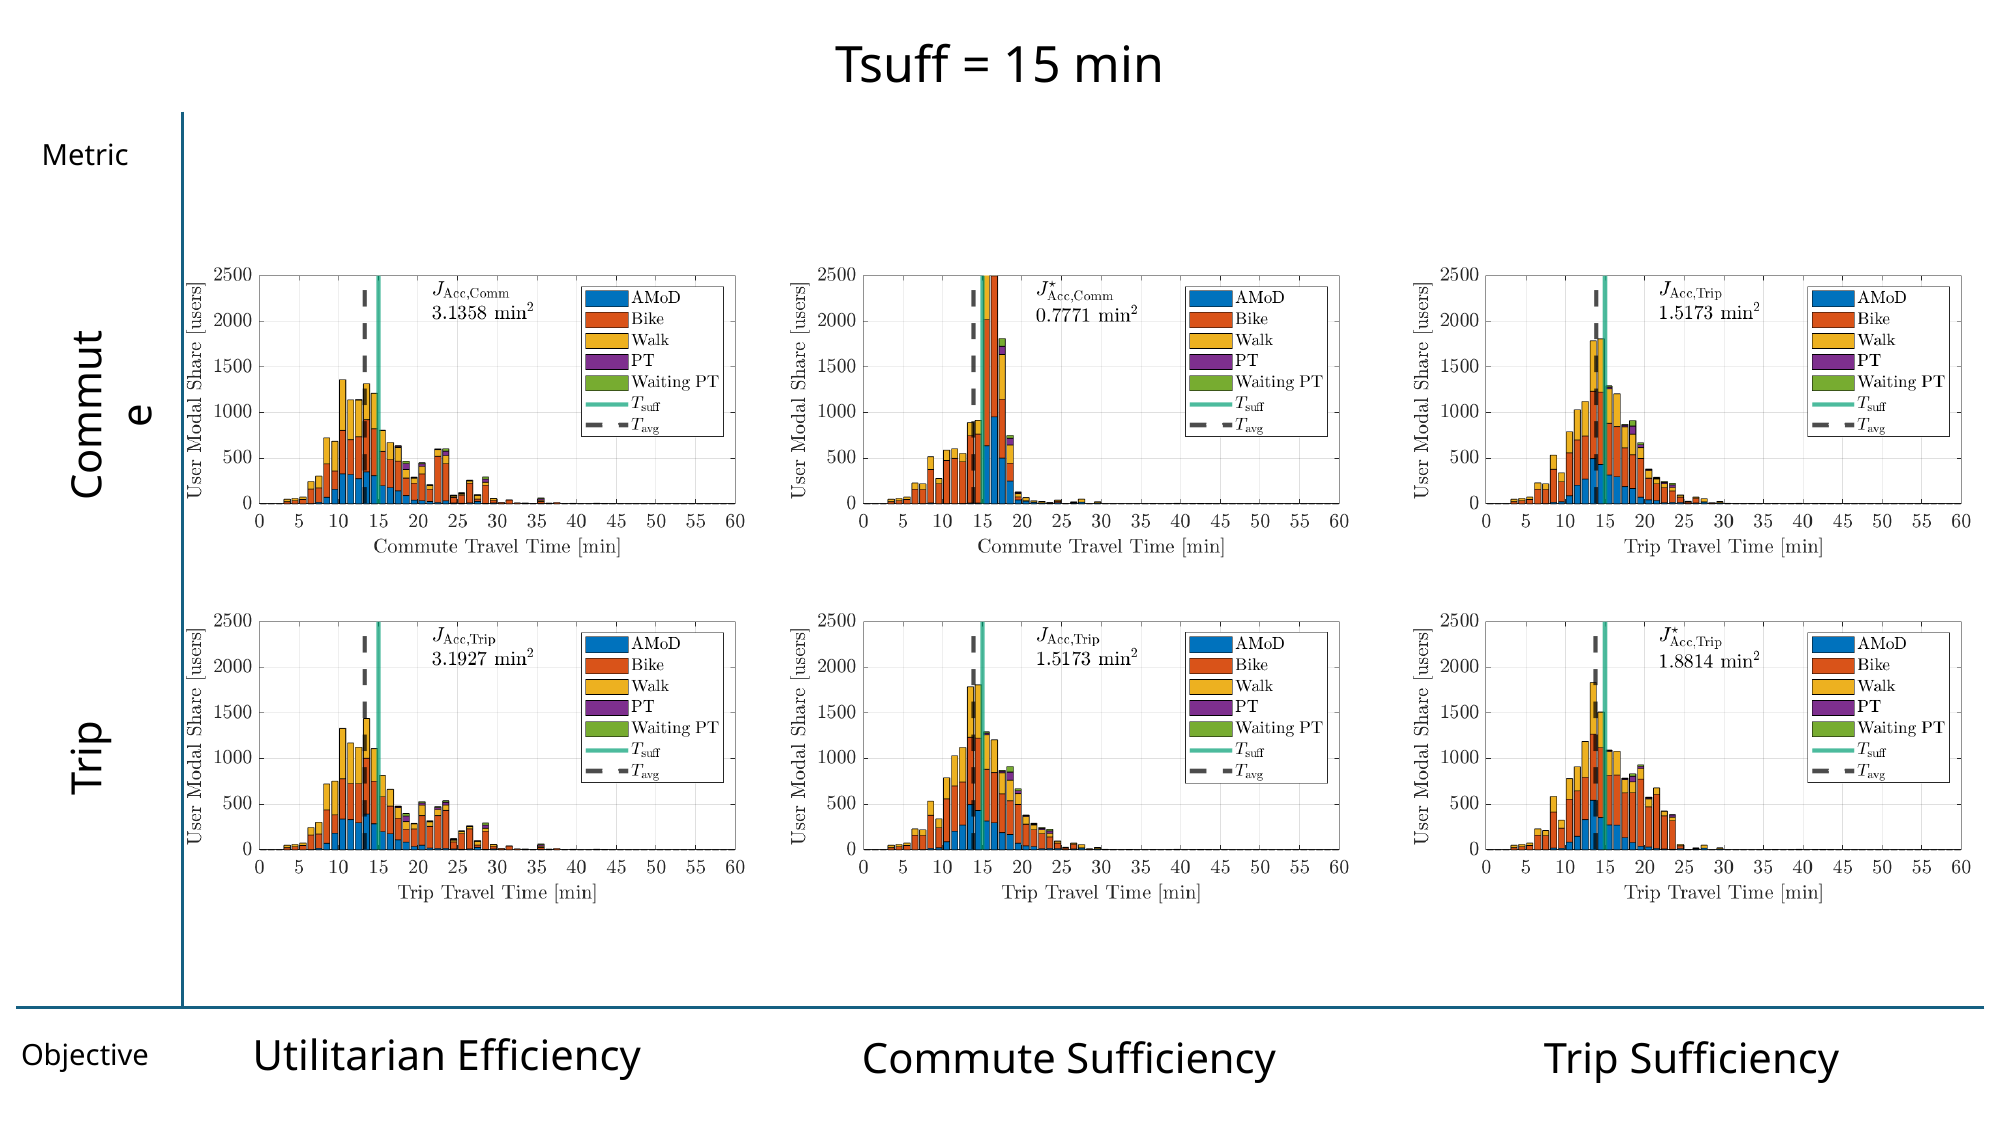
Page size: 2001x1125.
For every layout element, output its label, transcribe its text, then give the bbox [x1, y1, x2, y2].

text_box Metric [23, 128, 148, 179]
picture [1410, 611, 1973, 906]
text_box Trip Sufficiency [1414, 1024, 1969, 1089]
text_box Utilitarian Efficiency [169, 1021, 724, 1087]
text_box Commute Sufficiency [792, 1024, 1346, 1089]
text_box Tsuff = 15 min [559, 24, 1441, 100]
picture [184, 265, 747, 559]
picture [788, 265, 1351, 559]
picture [1410, 265, 1973, 559]
picture [788, 611, 1351, 906]
text_box Trip [52, 651, 118, 866]
text_box Commute [52, 308, 168, 523]
picture [184, 611, 747, 906]
text_box Objective [0, 1029, 171, 1079]
